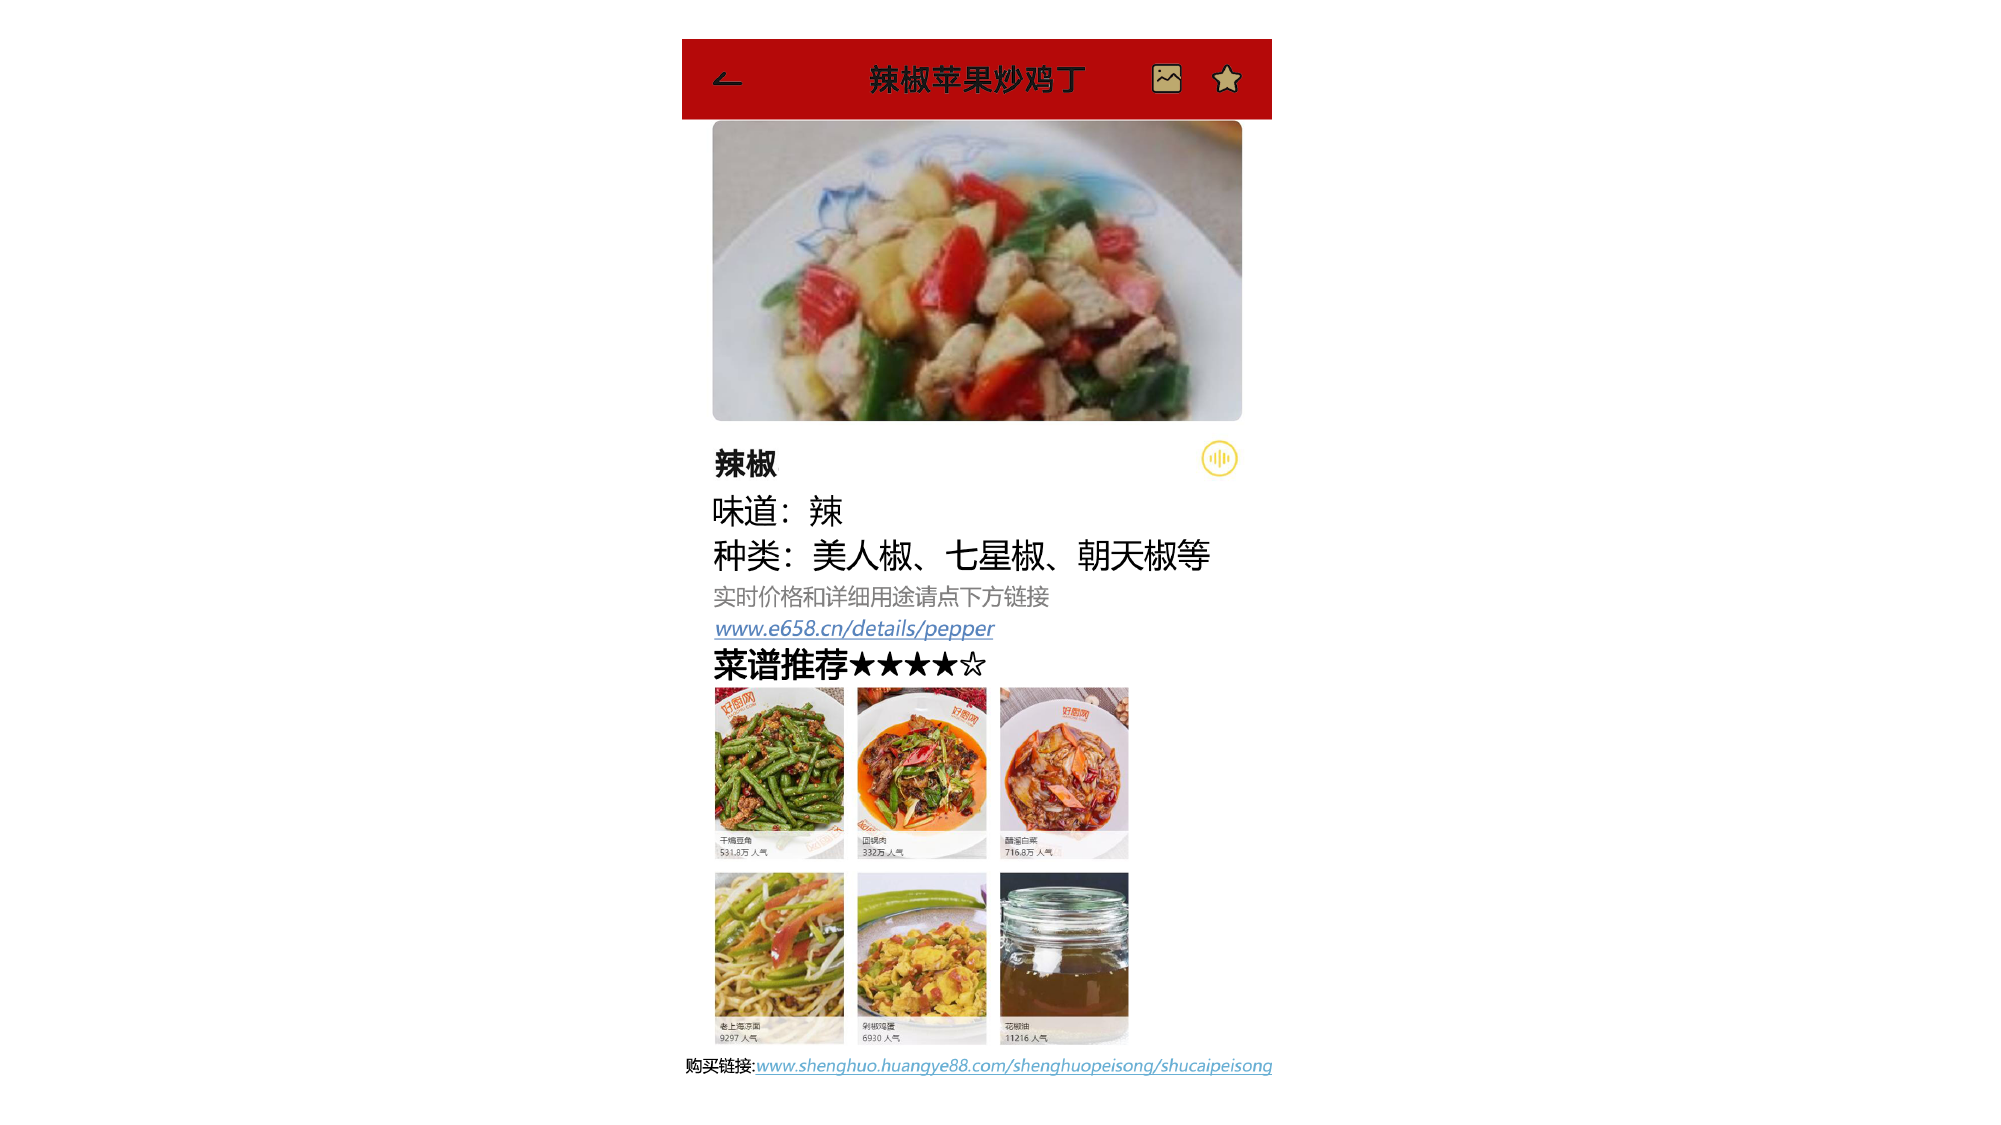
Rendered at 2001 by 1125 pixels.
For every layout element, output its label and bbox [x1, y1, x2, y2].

list [682, 39, 1272, 1086]
